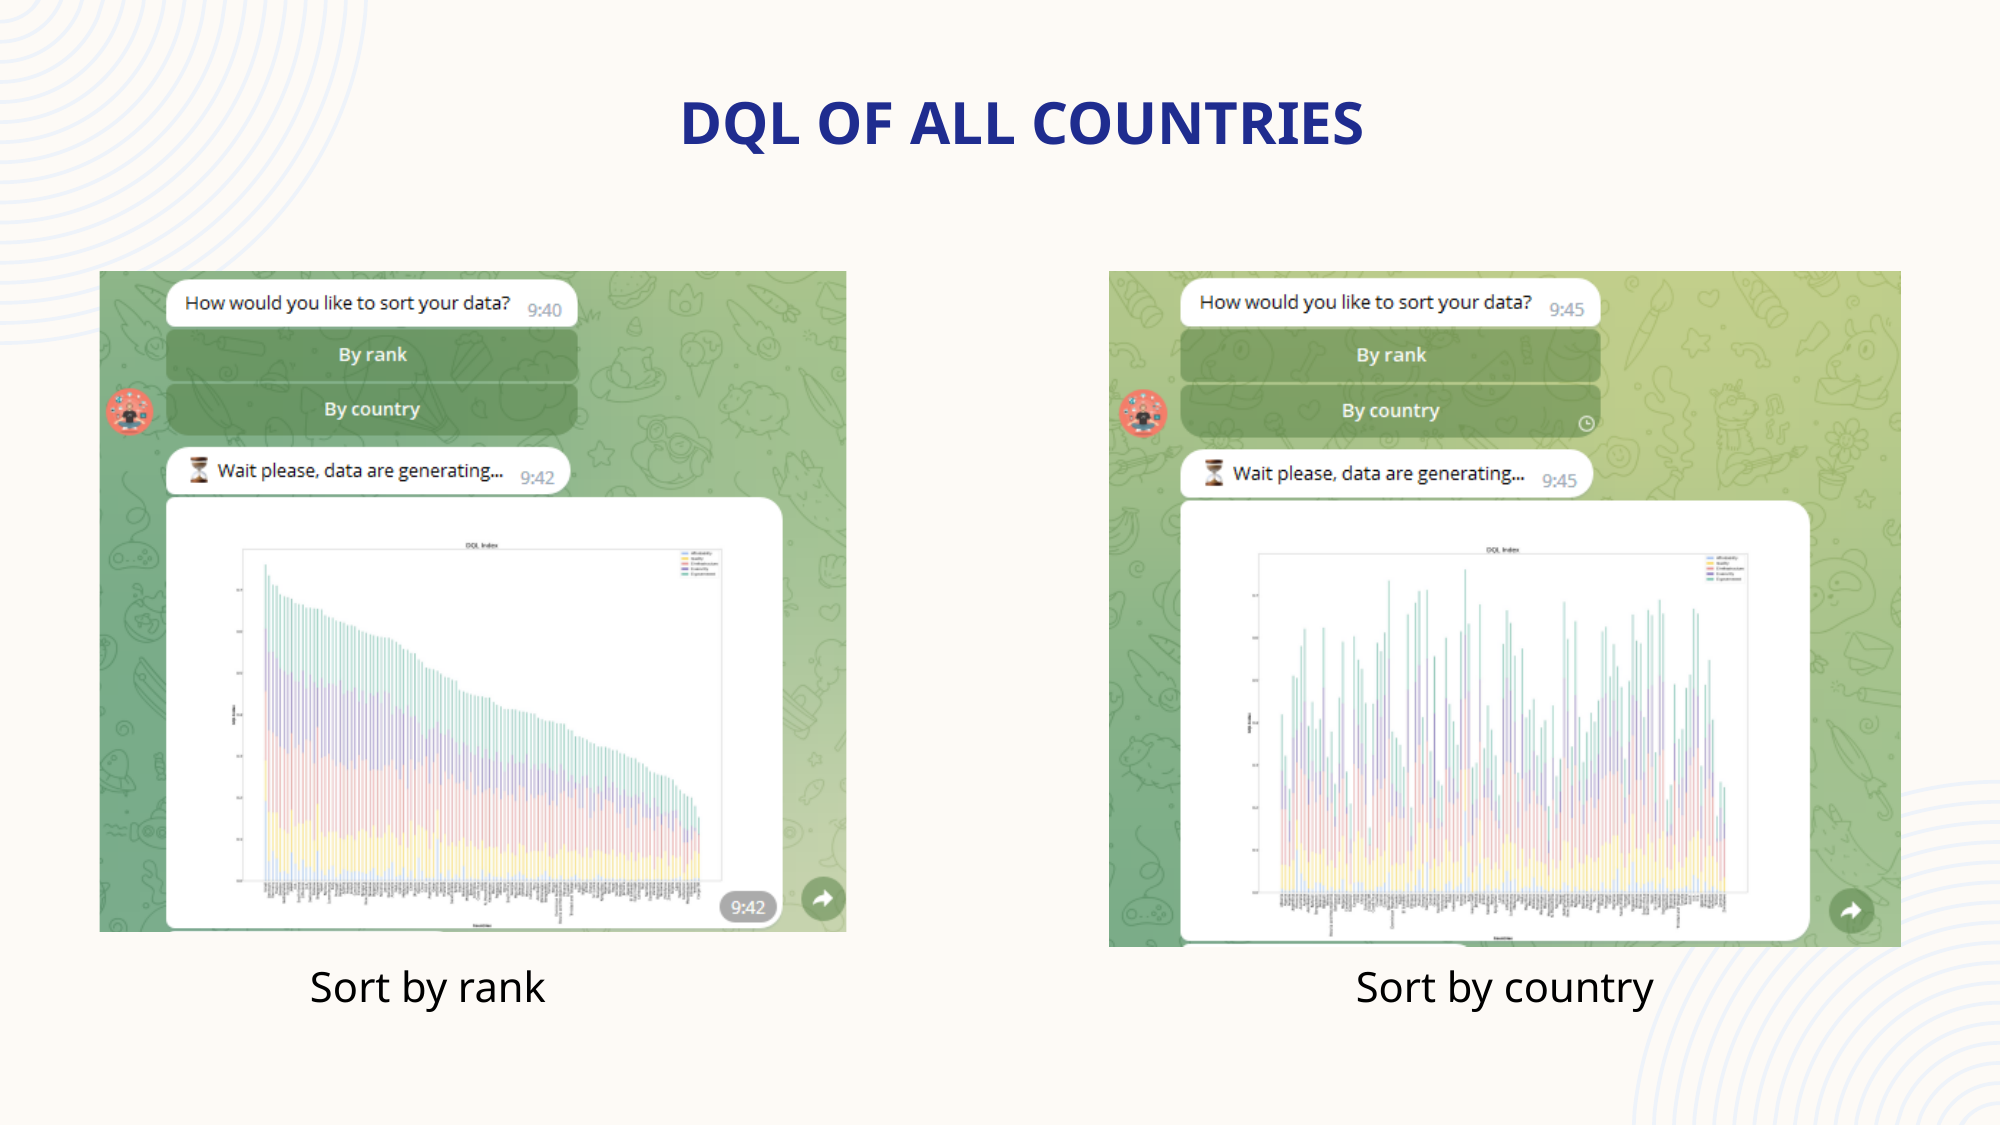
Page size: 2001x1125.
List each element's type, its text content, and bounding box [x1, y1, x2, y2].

picture [99, 271, 847, 932]
title DQL of all countries [466, 47, 1577, 174]
text_box Sort by country [1245, 947, 1765, 1028]
picture [1109, 271, 1901, 947]
text_box Sort by rank [168, 932, 688, 1028]
